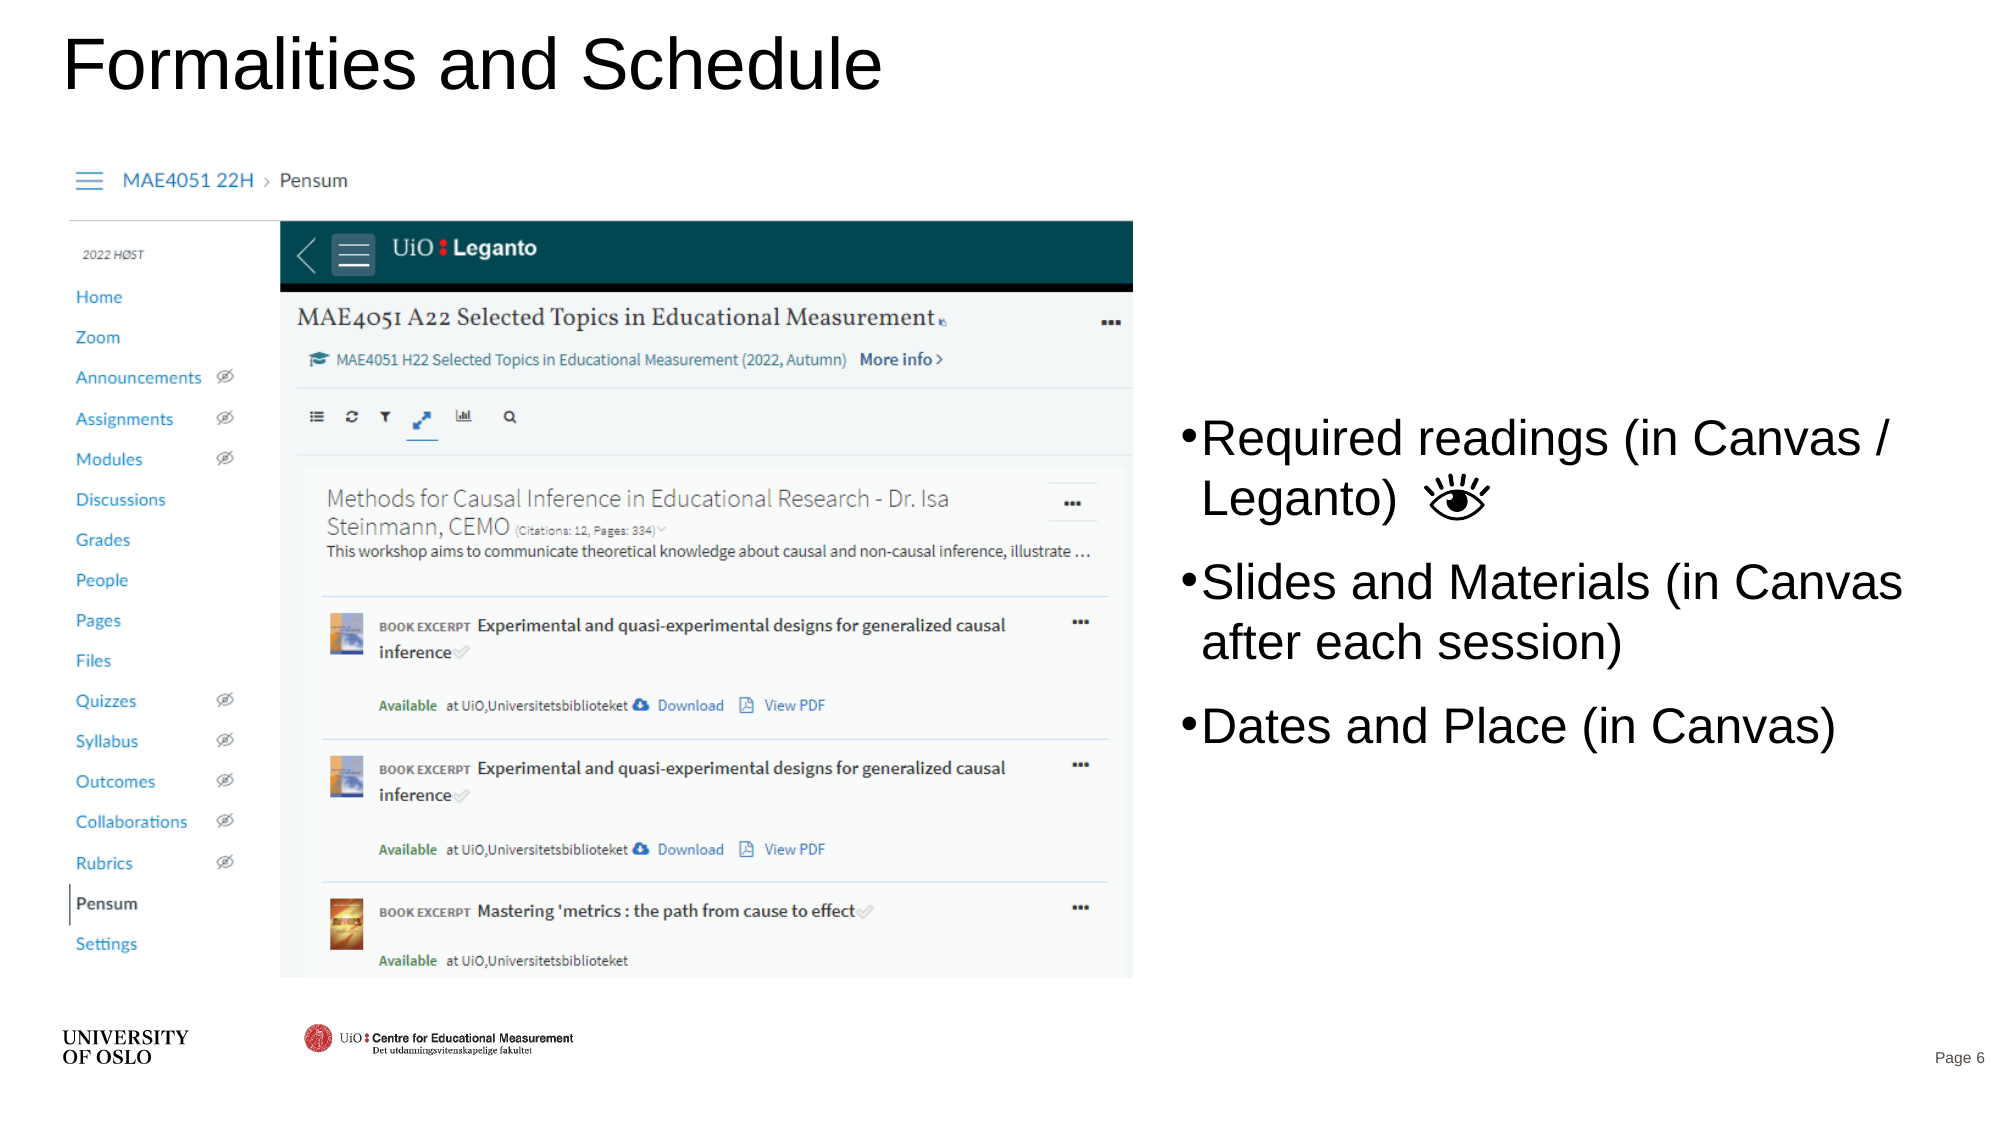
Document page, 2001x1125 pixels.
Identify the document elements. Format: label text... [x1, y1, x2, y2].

picture [1424, 464, 1490, 530]
list Required readings (in Canvas / Leganto) Slides and Materials (in Canvas after each session) Dates and Place (in Canvas) [1180, 164, 1938, 994]
slide_number Page 6 [1901, 1027, 2000, 1088]
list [62, 164, 1133, 978]
title Formalities and Schedule [62, 26, 1938, 151]
picture [301, 1021, 597, 1067]
picture [62, 1030, 189, 1064]
